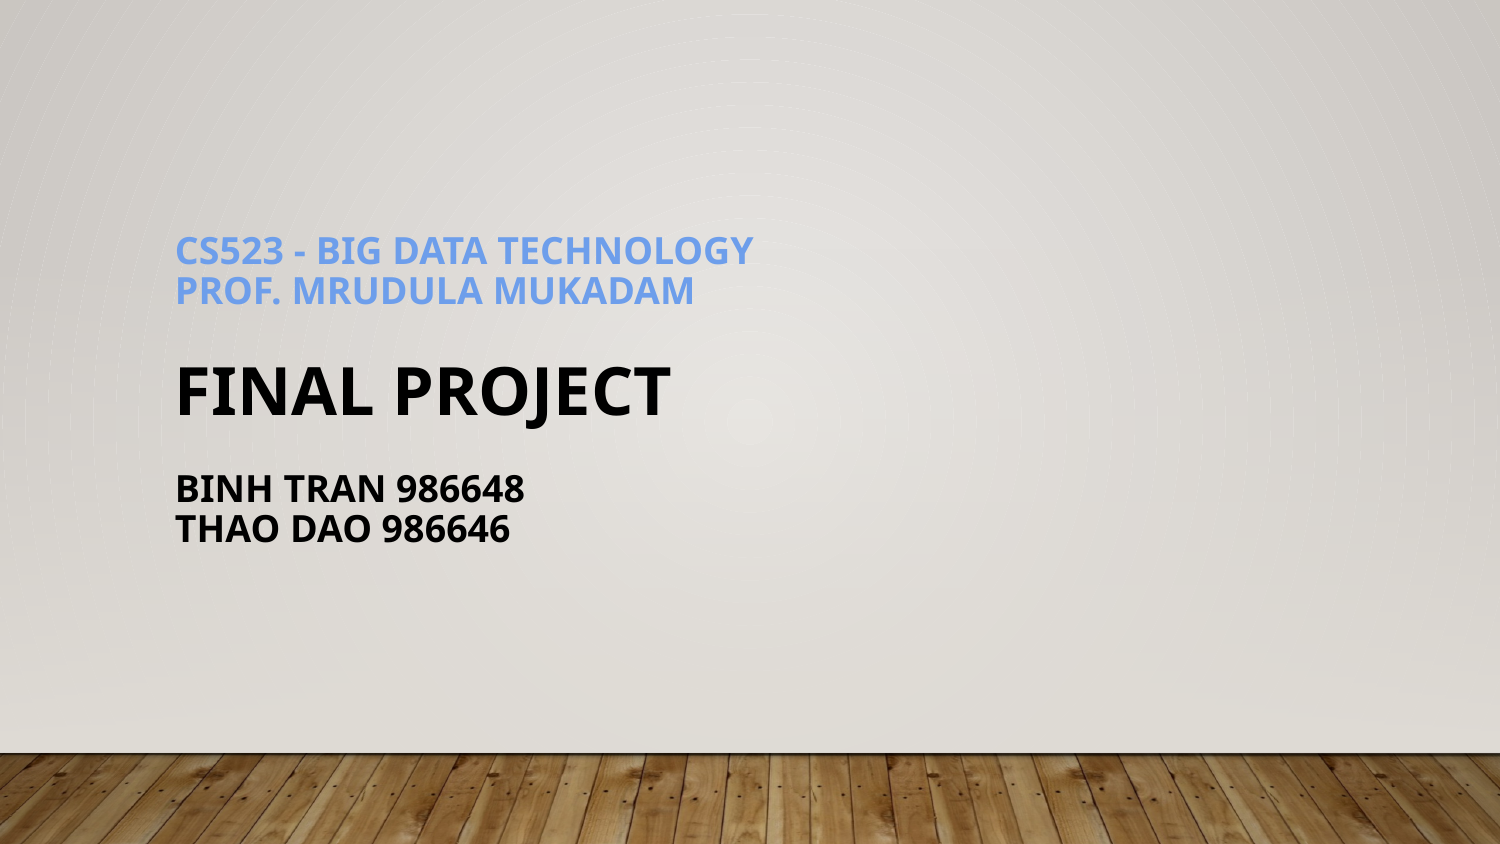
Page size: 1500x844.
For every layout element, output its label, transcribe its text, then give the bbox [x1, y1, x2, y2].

title CS523 - Big Data Technology Prof. Mrudula Mukadam Final Project Binh TRAN 986648 ThAO DAO 986646 [160, 92, 969, 691]
picture [0, 753, 1500, 844]
